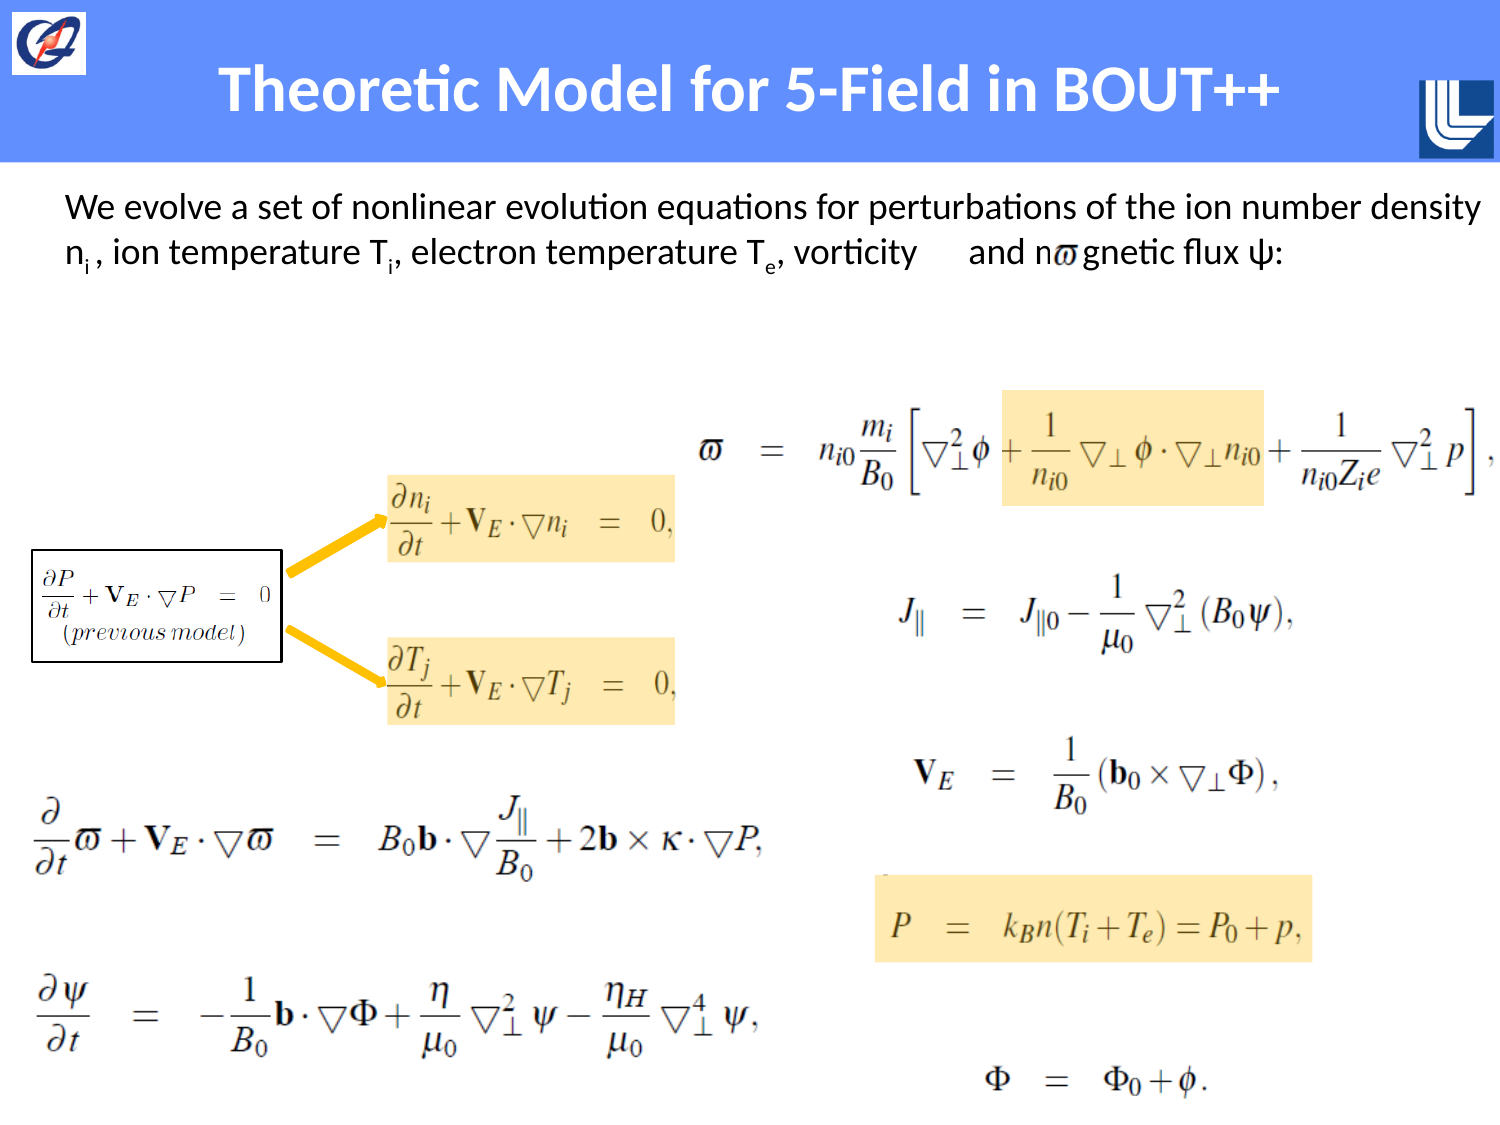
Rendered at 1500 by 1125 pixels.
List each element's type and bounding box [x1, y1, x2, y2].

text_box [24, 387, 1500, 1125]
text_box [0, 0, 1500, 166]
text_box [49, 174, 1500, 386]
